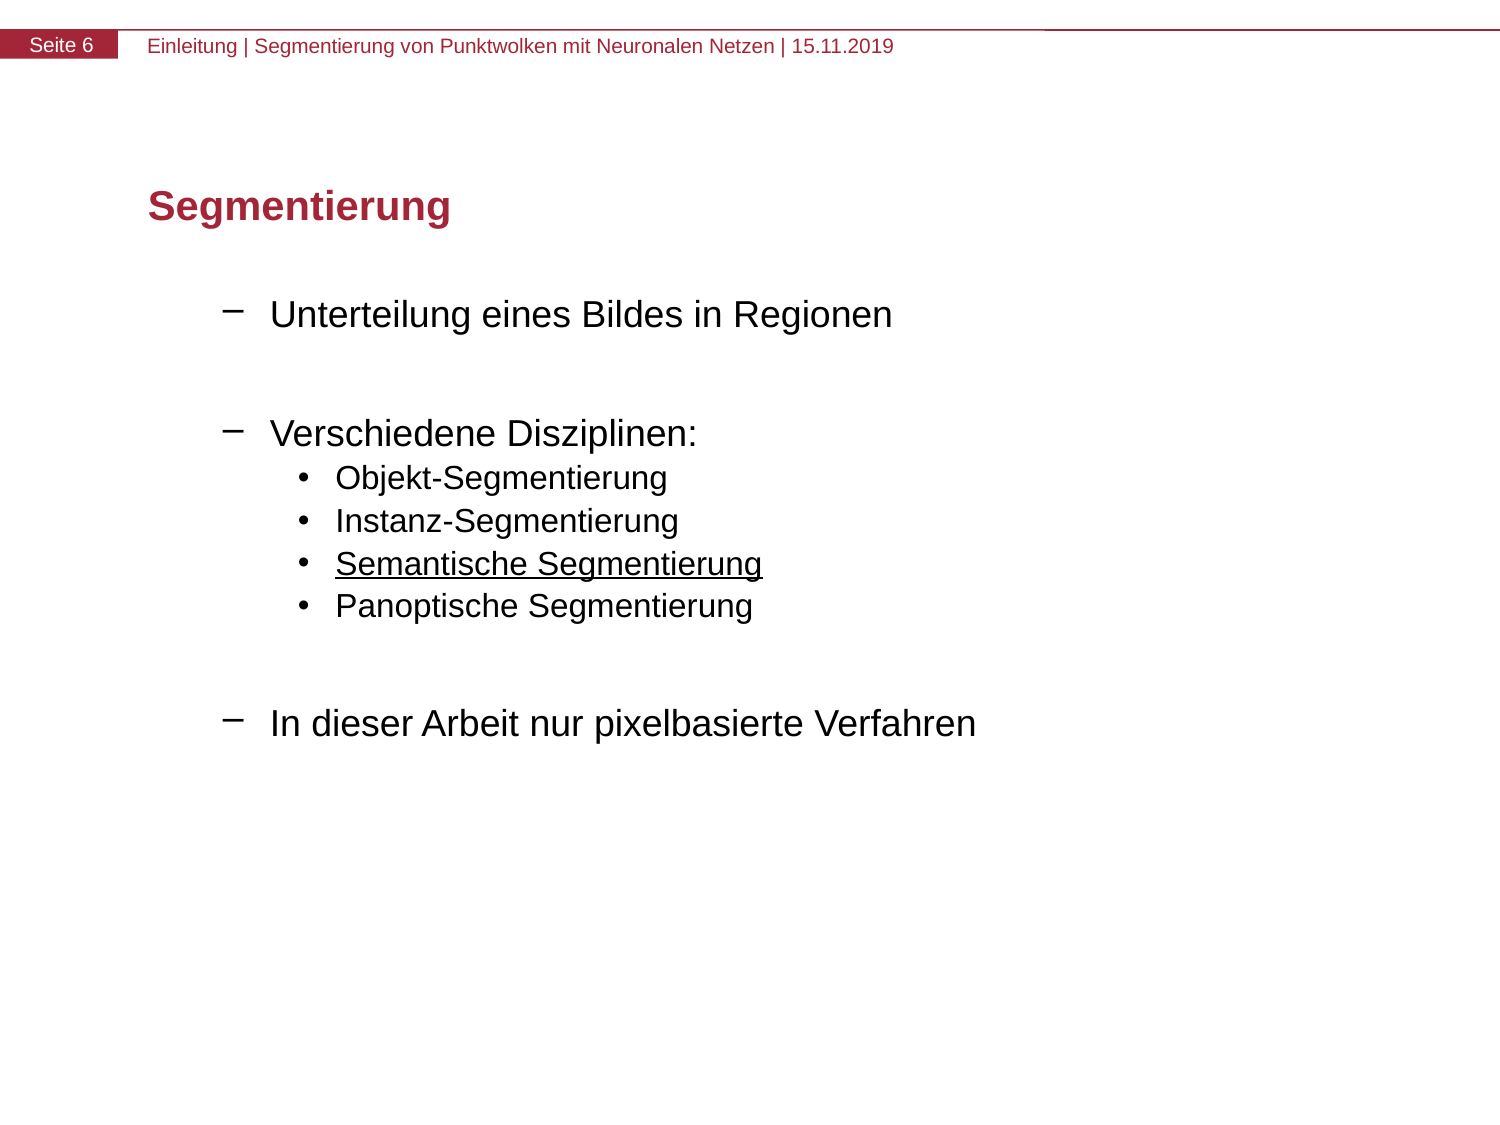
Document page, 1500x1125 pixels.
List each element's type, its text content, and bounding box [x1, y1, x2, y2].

list Unterteilung eines Bildes in Regionen Verschiedene Disziplinen: Objekt-Segmentierung Instanz-Segmentierung Semantische Segmentierung Panoptische Segmentierung In dieser Arbeit nur pixelbasierte Verfahren [132, 287, 1371, 888]
title Segmentierung [132, 149, 1413, 258]
